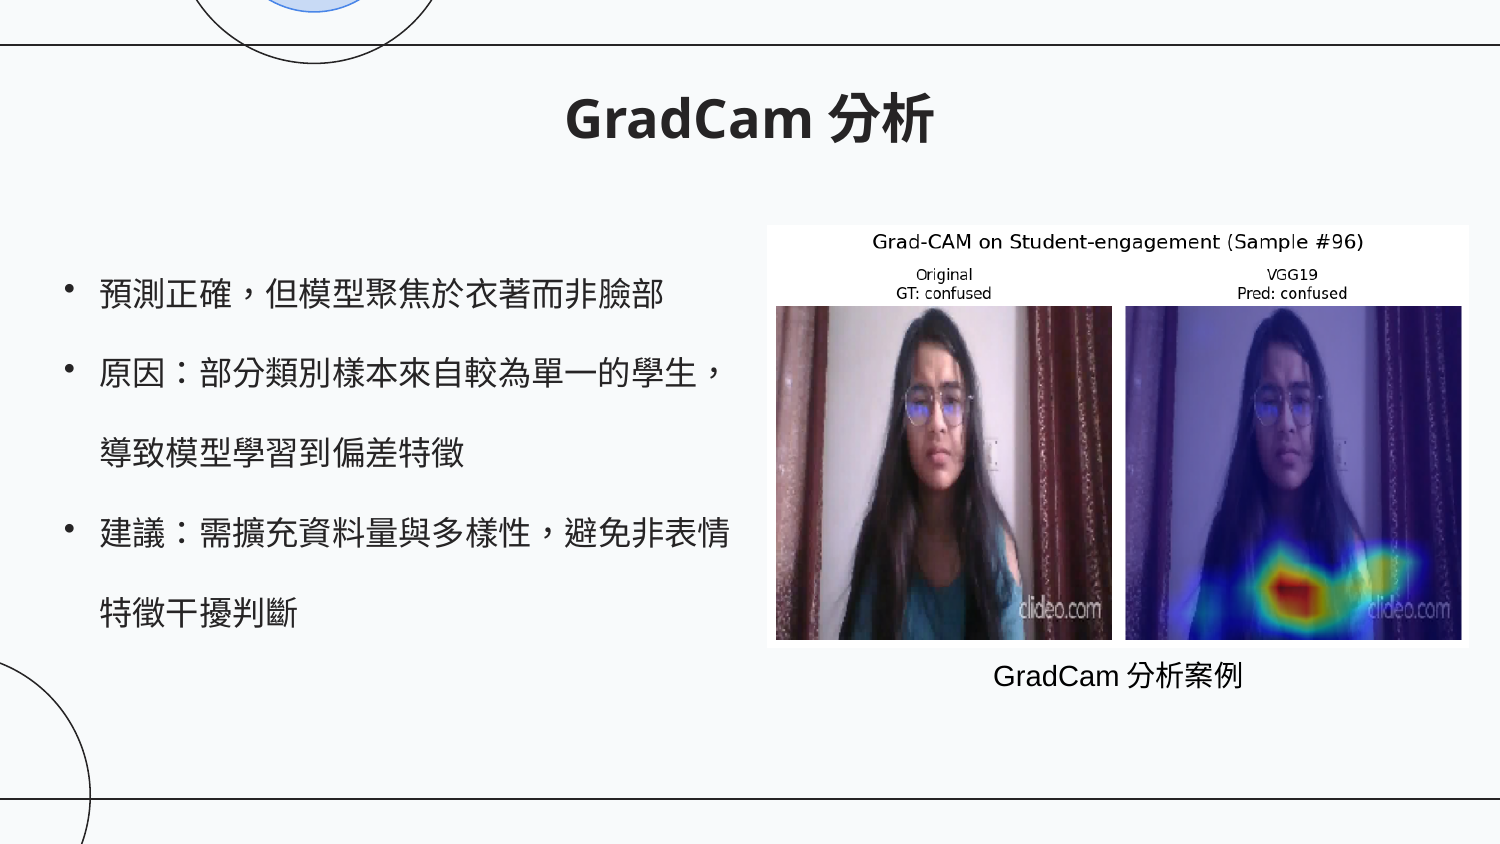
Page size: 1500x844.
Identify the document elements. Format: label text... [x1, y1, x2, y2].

text_box 預測正確，但模型聚焦於衣著而非臉部 原因：部分類別樣本來自較為單一的學生，導致模型學習到偏差特徵 建議：需擴充資料量與多樣性，避免非表情特徵干擾判斷 [49, 225, 750, 640]
picture [767, 225, 1469, 648]
text_box GradCam分析案例 [978, 657, 1259, 700]
title GradCam分析 [118, 66, 1382, 167]
